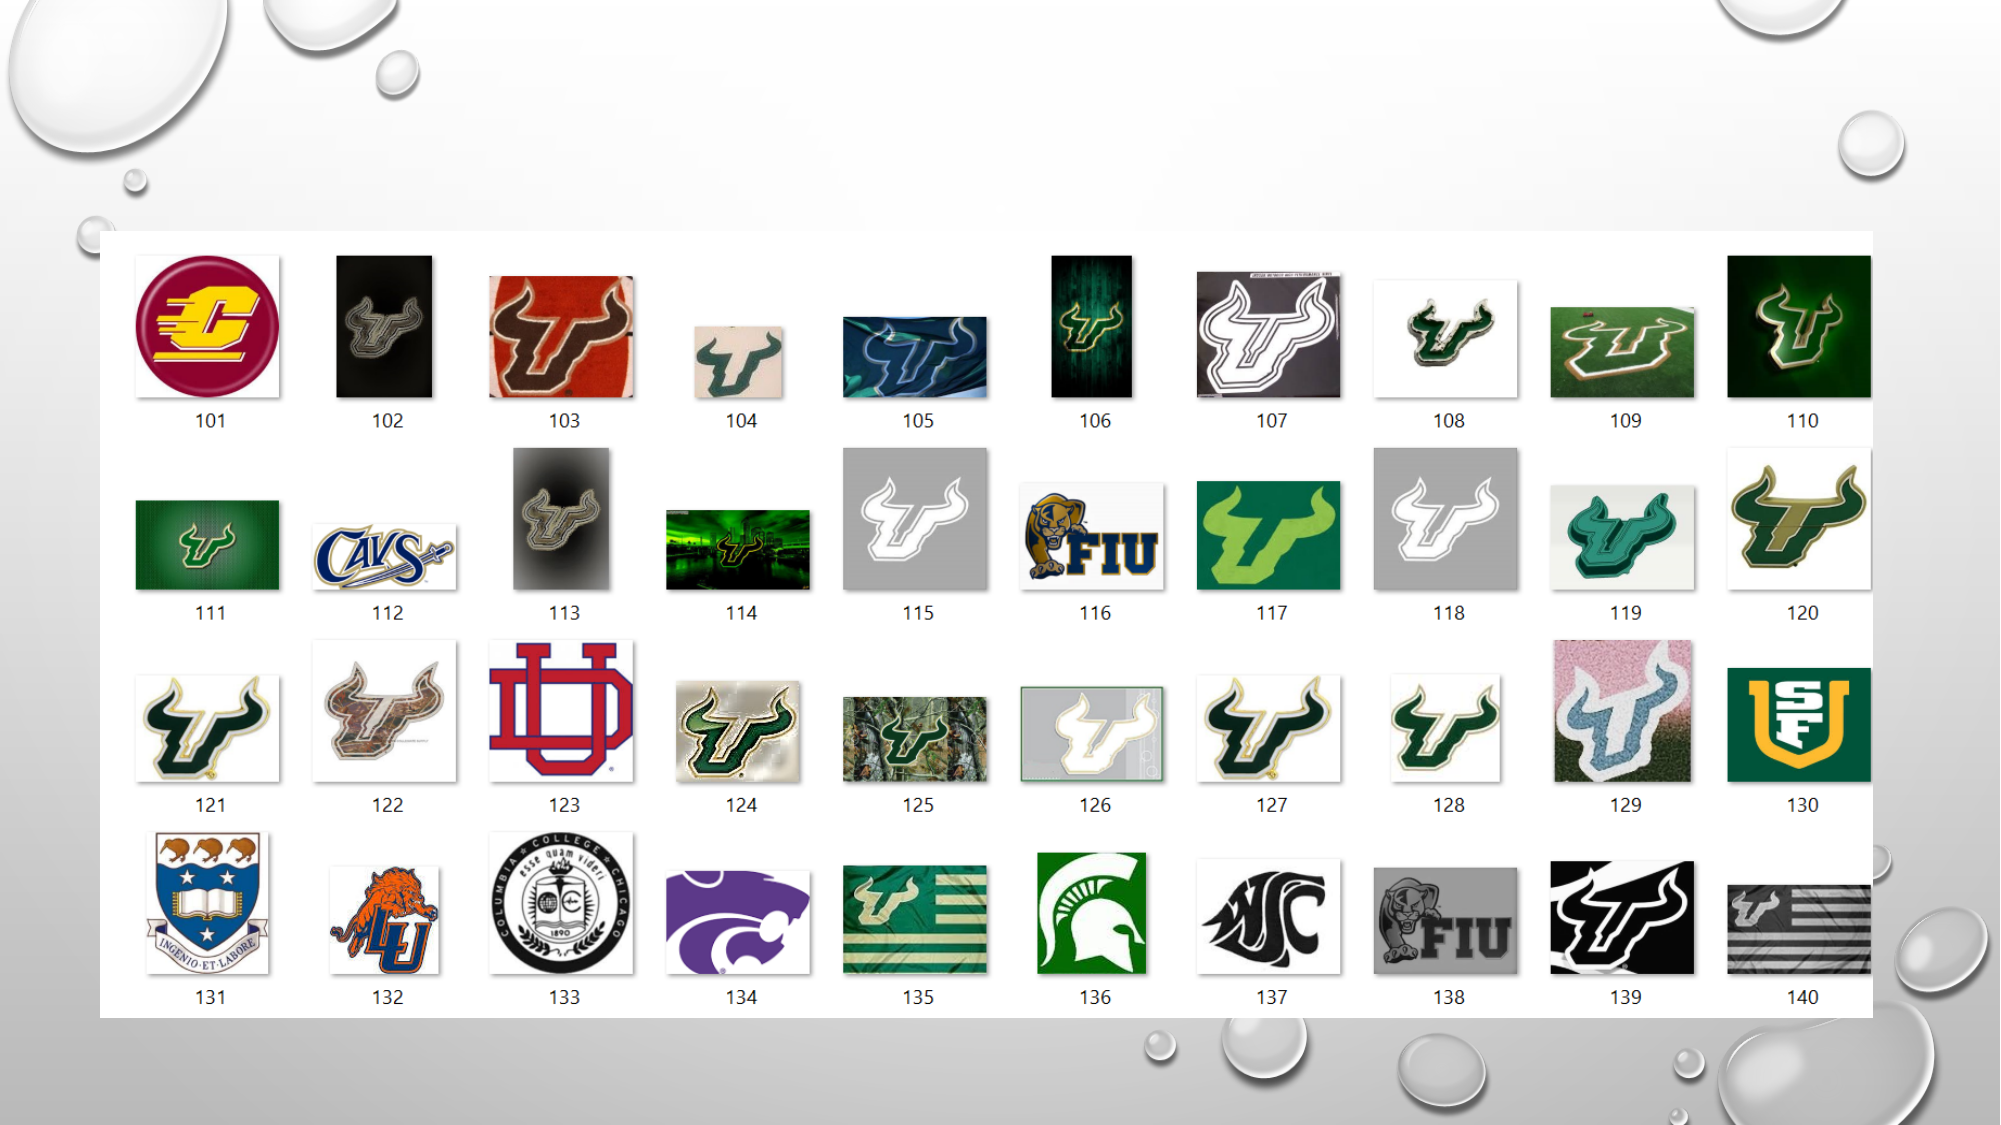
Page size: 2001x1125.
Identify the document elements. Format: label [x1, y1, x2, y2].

list [100, 231, 1873, 1018]
picture [0, 0, 2000, 1125]
